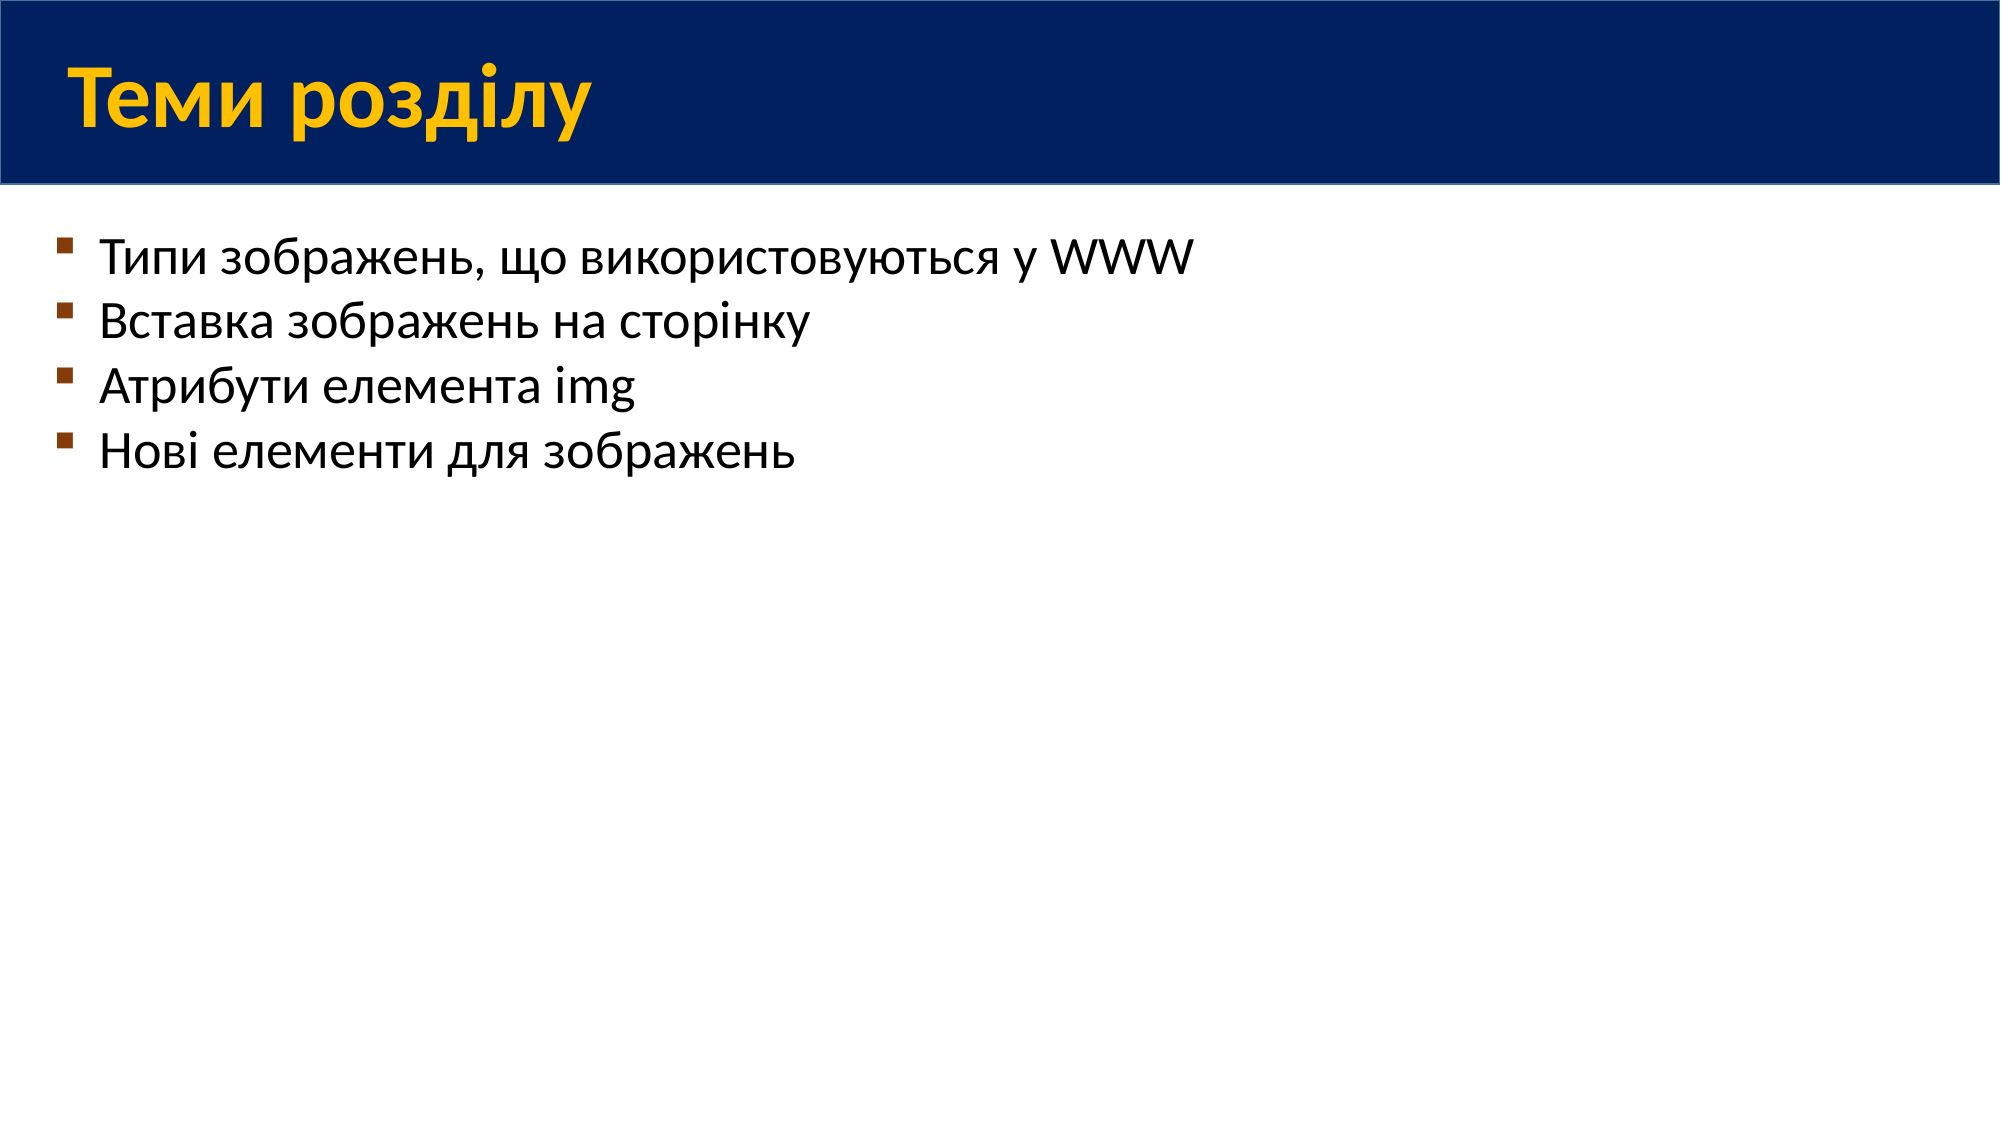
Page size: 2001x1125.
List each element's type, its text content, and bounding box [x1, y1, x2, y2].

text_box Типи зображень, що використовуються у WWW Вставка зображень на сторінку Атрибути елемента img Нові елементи для зображень [38, 212, 1591, 488]
text_box [0, 0, 2000, 185]
text_box Теми розділу [52, 28, 1972, 154]
